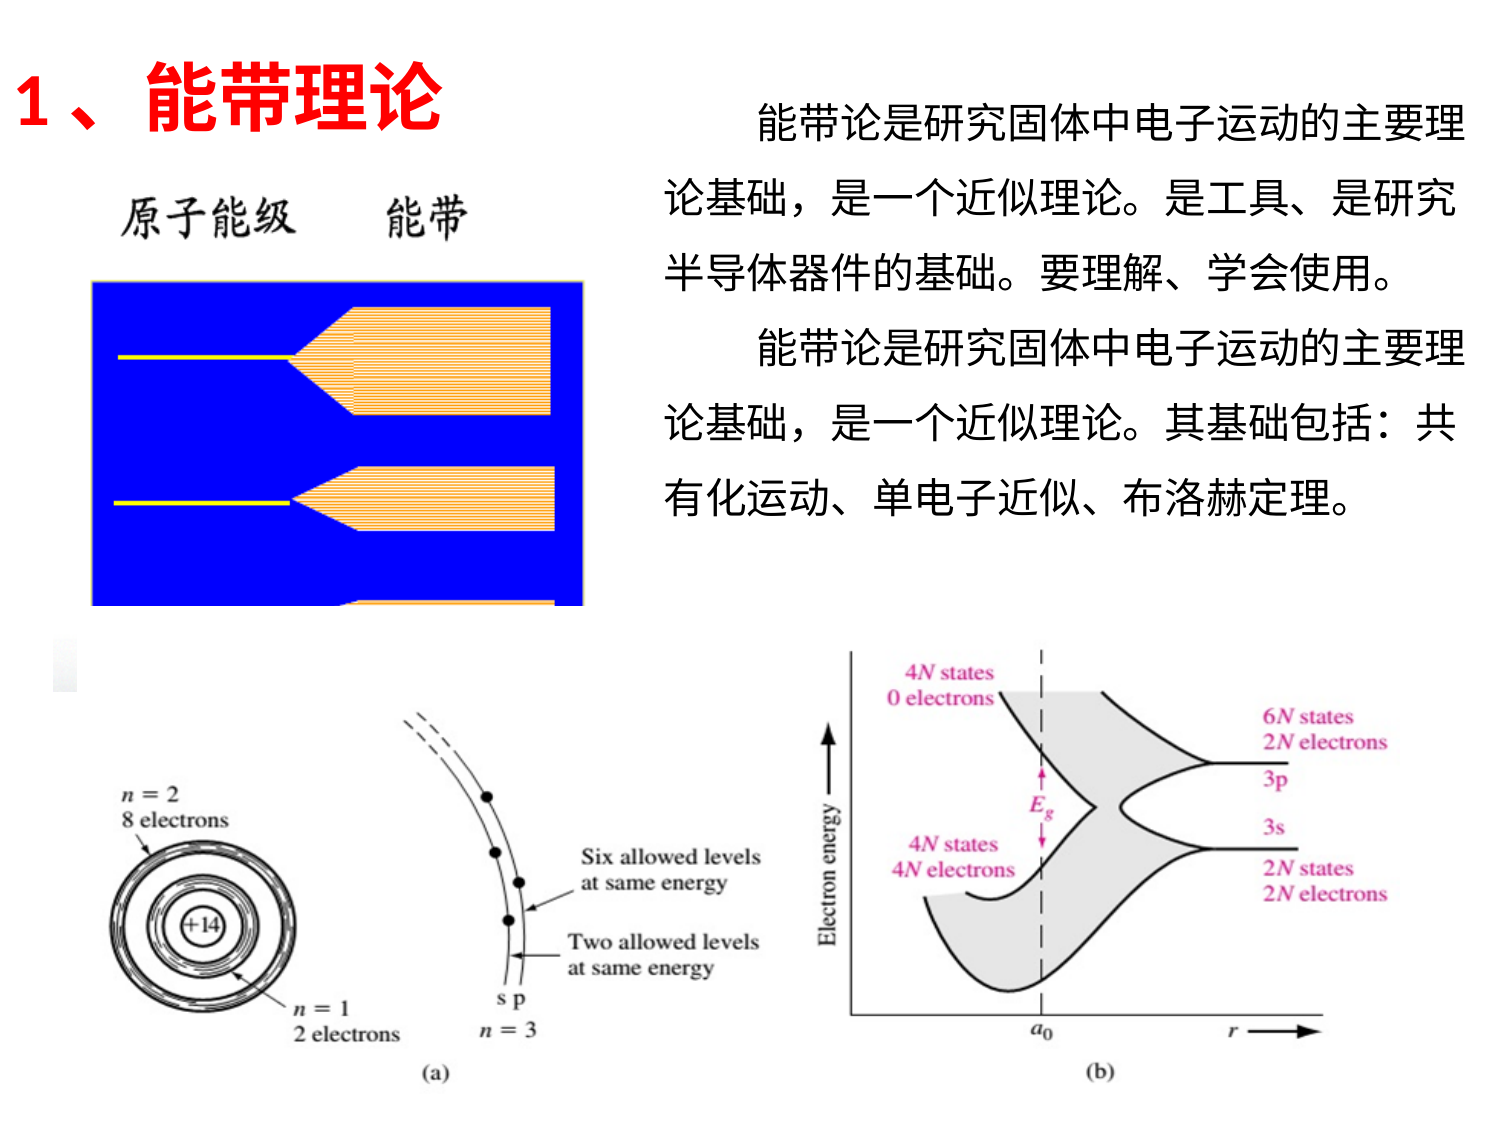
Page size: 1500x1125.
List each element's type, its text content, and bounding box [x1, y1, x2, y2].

text_box 能带论是研究固体中电子运动的主要理论基础，是一个近似理论。是工具、是研究半导体器件的基础。要理解、学会使用。 能带论是研究固体中电子运动的主要理论基础，是一个近似理论。其基础包括：共有化运动、单电子近似、布洛赫定理。 [648, 64, 1500, 530]
slide_number [1074, 1042, 1425, 1103]
picture [77, 606, 1400, 1094]
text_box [52, 178, 602, 692]
text_box 1、能带理论 [0, 42, 459, 148]
